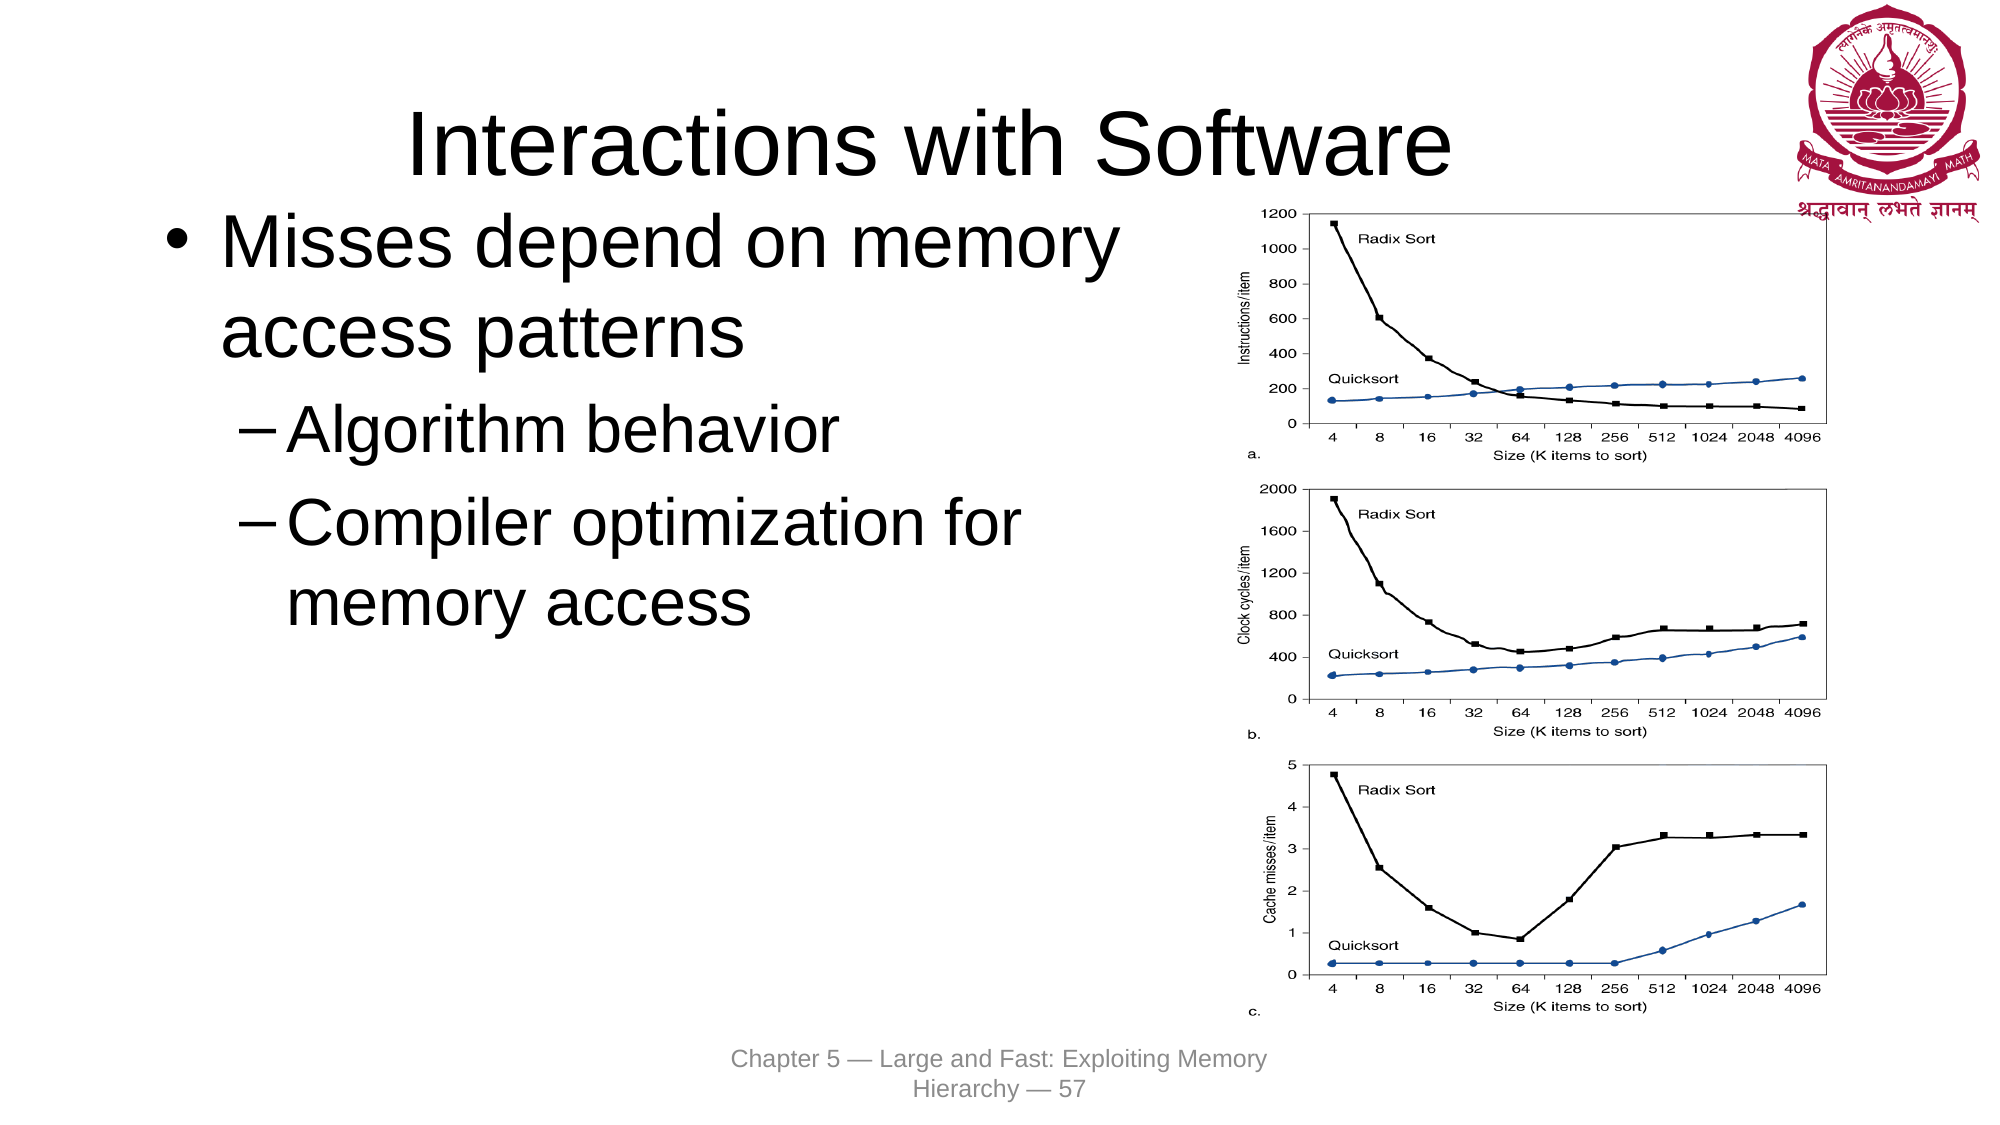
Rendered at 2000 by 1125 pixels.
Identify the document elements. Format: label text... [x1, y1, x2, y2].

picture [1235, 1, 2000, 1019]
title Interactions with Software [99, 45, 1763, 233]
list Misses depend on memory access patterns Algorithm behavior Compiler optimization for memory access [149, 184, 1174, 1024]
footer Chapter 5 — Large and Fast: Exploiting Memory Hierarchy — 57 [683, 1042, 1317, 1103]
